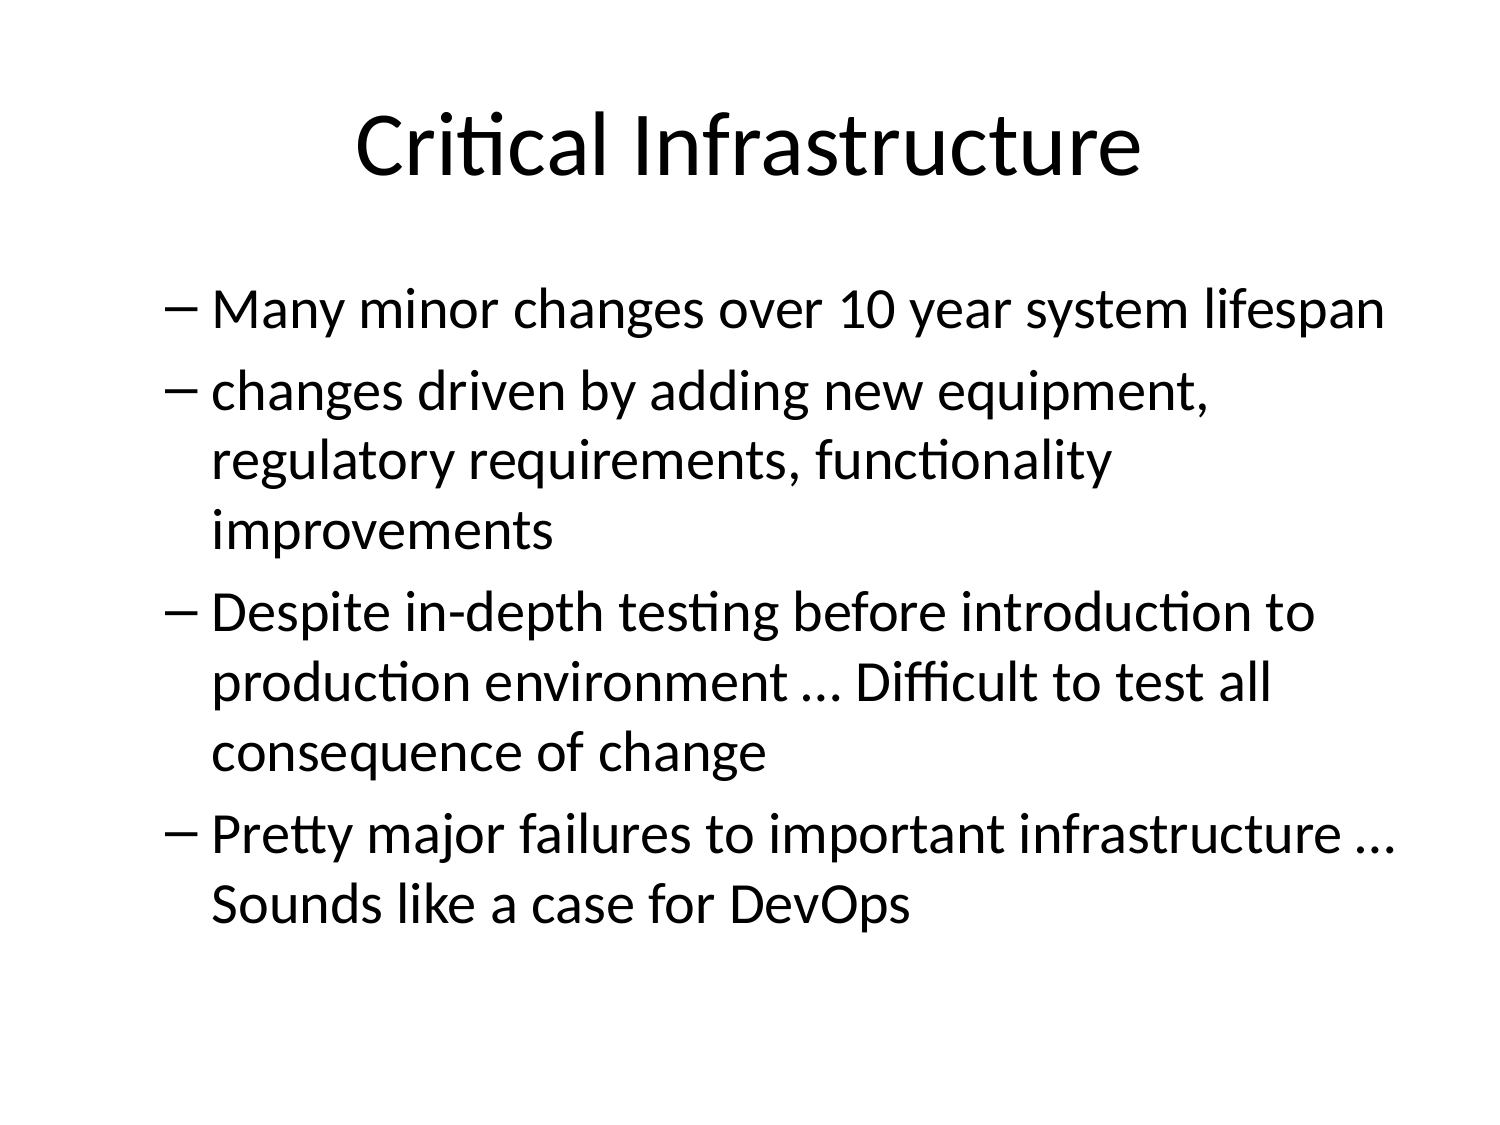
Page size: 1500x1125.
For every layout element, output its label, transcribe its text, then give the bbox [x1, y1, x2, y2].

list Many minor changes over 10 year system lifespan changes driven by adding new equipment, regulatory requirements, functionality improvements Despite in-depth testing before introduction to production environment … Difficult to test all consequence of change Pretty major failures to important infrastructure … Sounds like a case for DevOps [75, 262, 1425, 1005]
title Critical Infrastructure [75, 45, 1425, 233]
